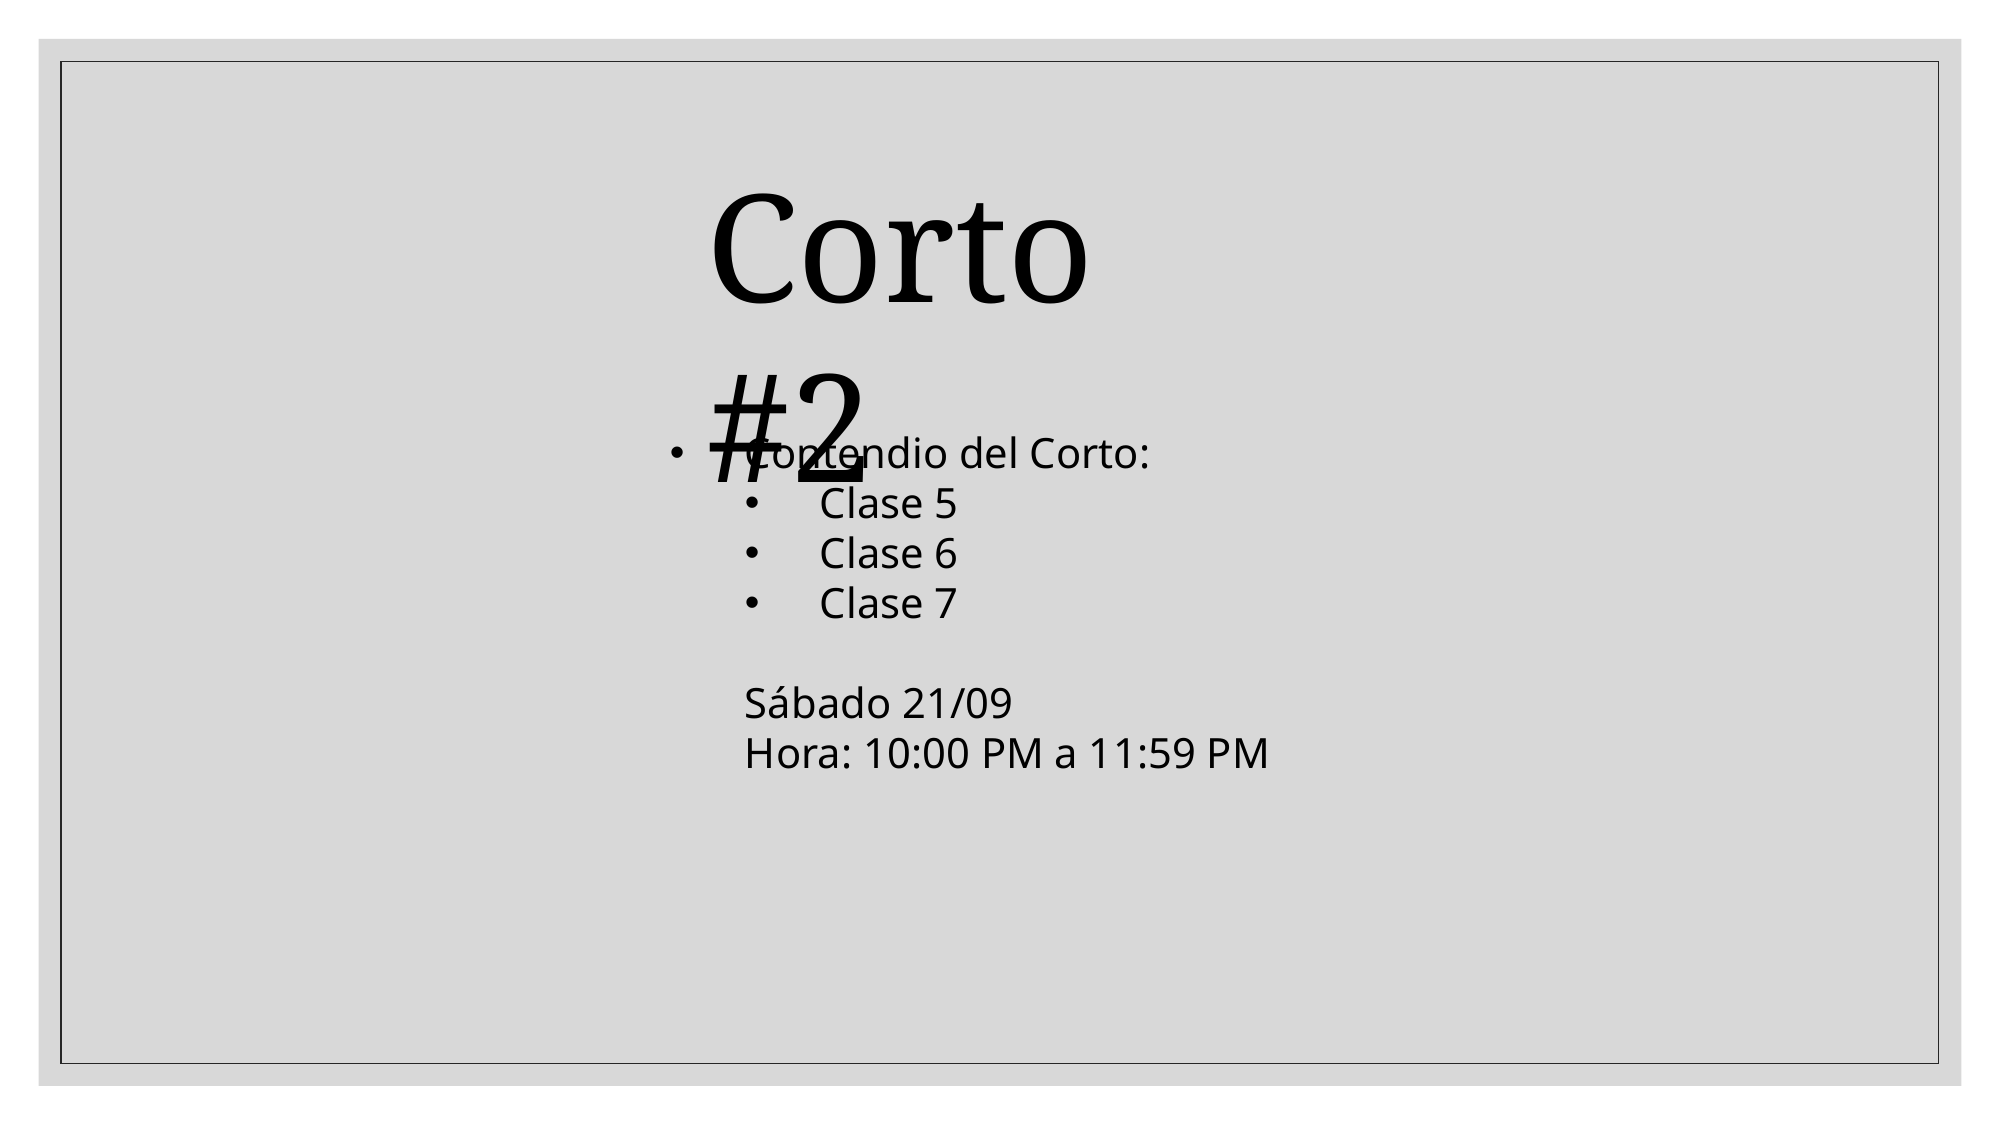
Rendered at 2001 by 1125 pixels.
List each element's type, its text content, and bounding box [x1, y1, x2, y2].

text_box Corto #2 [691, 145, 1309, 419]
text_box Contendio del Corto: Clase 5 Clase 6 Clase 7 Sábado 21/09 Hora: 10:00 PM a 11:59 PM [655, 419, 1345, 785]
